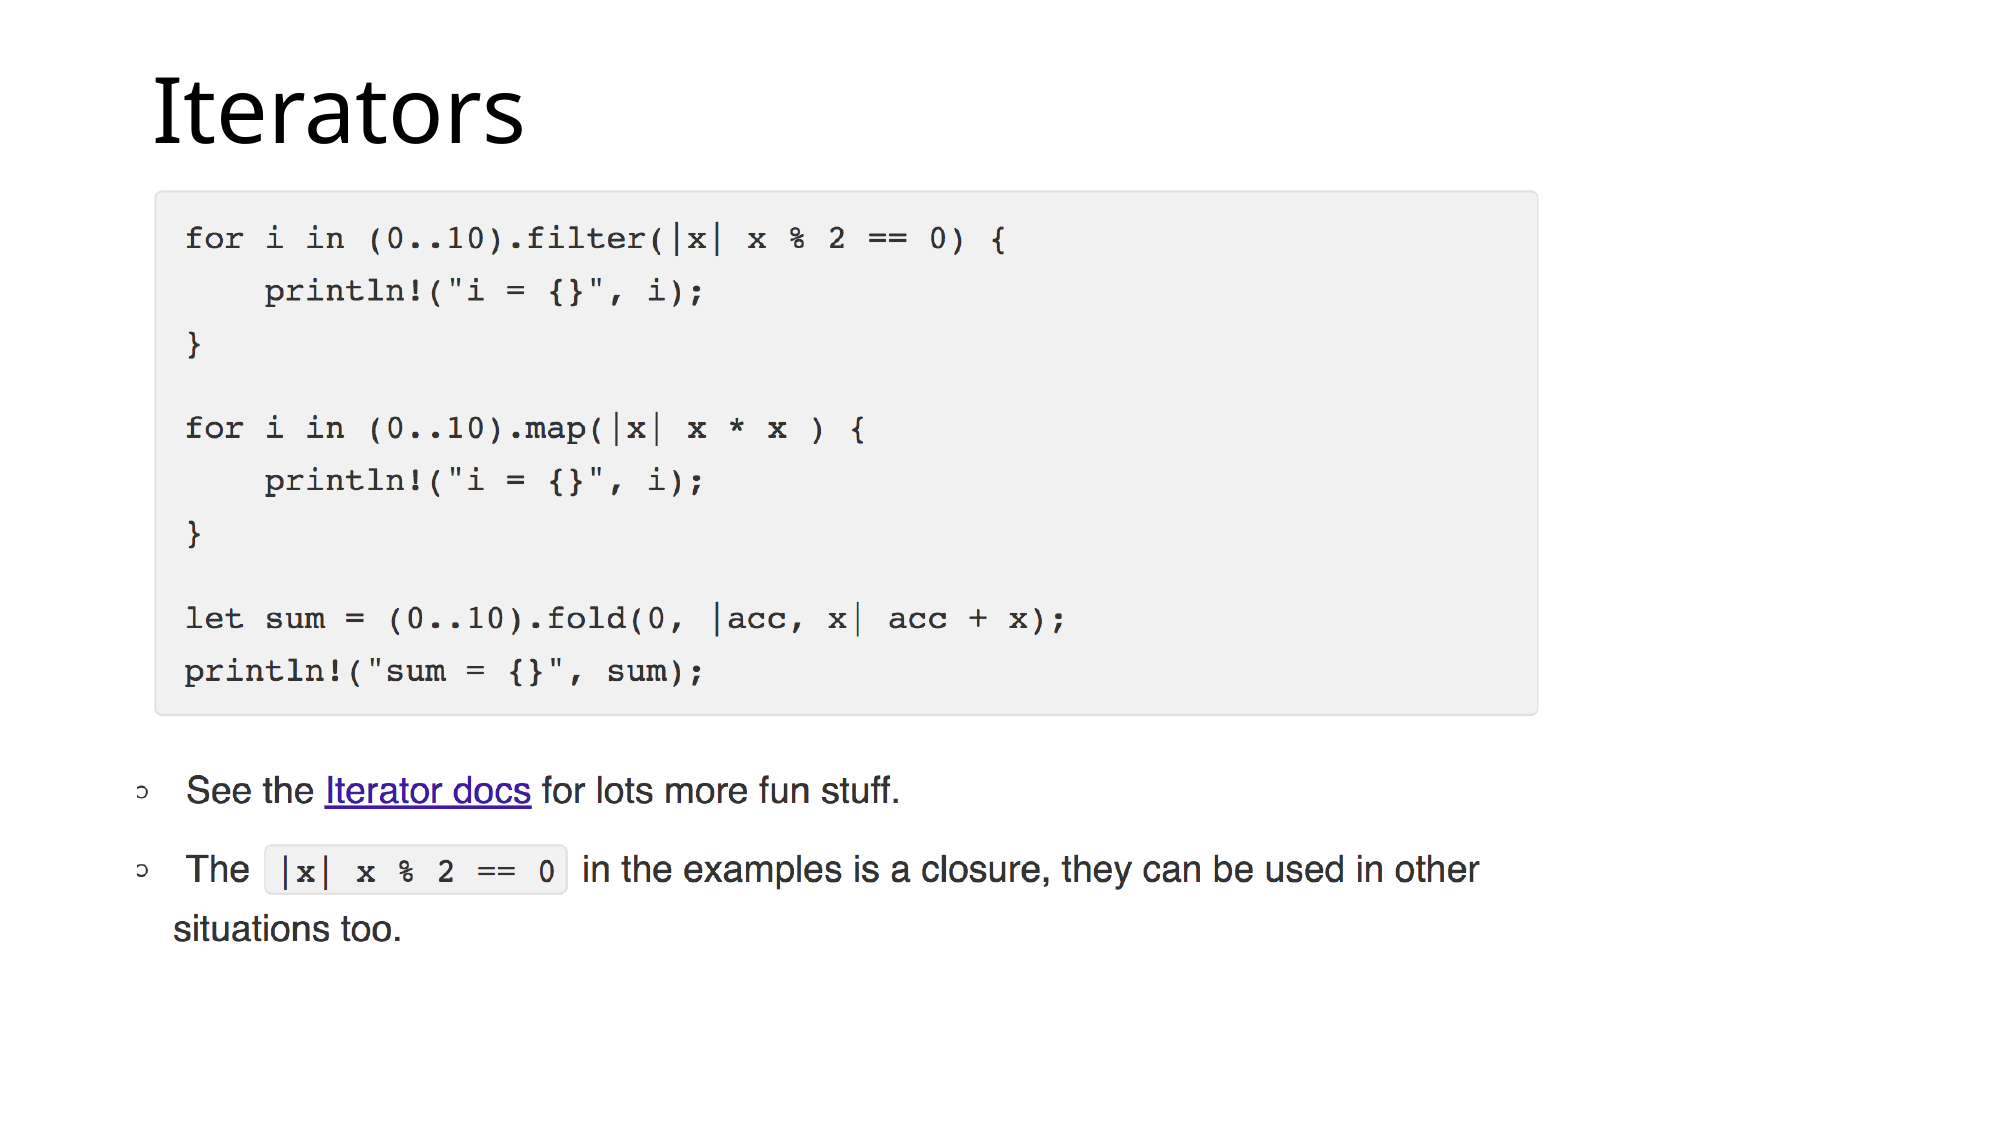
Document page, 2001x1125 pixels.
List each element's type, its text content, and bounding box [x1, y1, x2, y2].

title Iterators [137, 59, 1863, 278]
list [137, 163, 1564, 1030]
